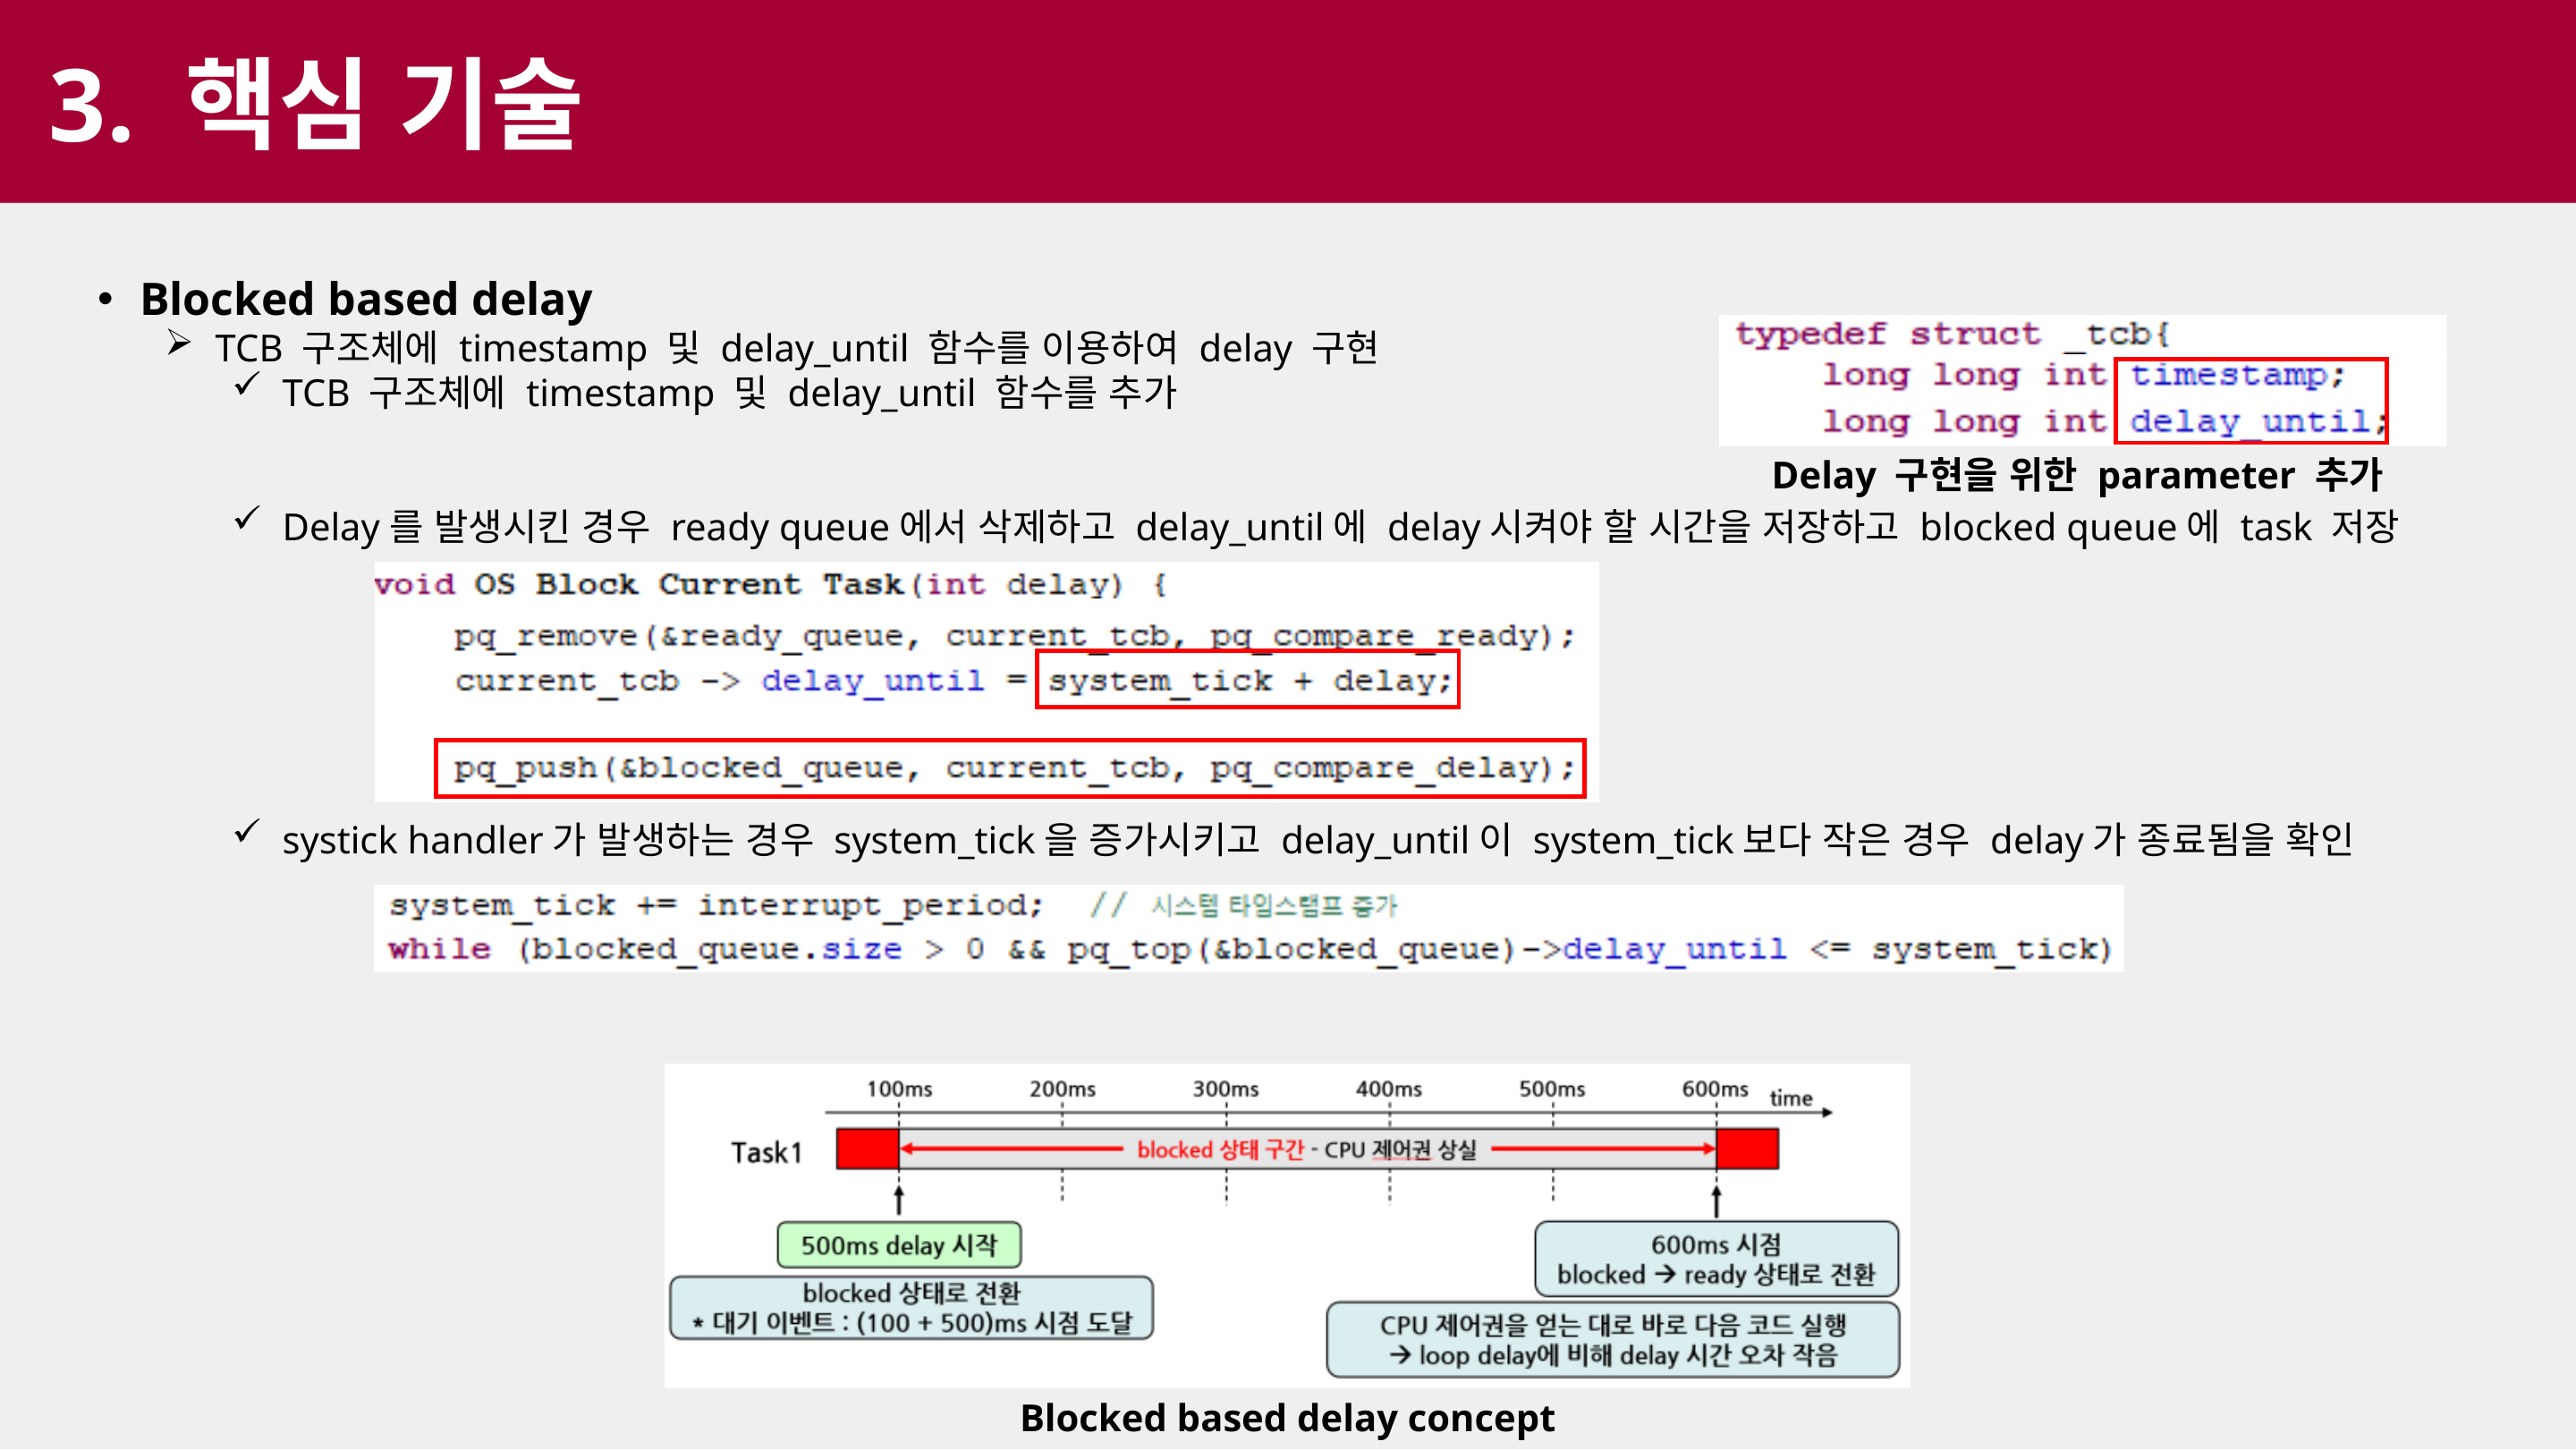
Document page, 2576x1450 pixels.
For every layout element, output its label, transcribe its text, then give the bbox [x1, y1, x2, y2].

picture [0, 0, 2576, 1449]
text_box 3. 핵심 기술 [36, 35, 2118, 169]
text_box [1718, 315, 2447, 446]
text_box Blocked based delay TCB 구조체에 timestamp 및 delay_until 함수를 이용하여 delay 구현 TCB 구조체에 timestamp 및 delay_until 함수를 추가 Delay를 발생시킨 경우 ready queue에서 삭제하고 delay_until에 delay시켜야 할 시간을 저장하고 blocked queue에 task 저장 systick handler가 발생하는 경우 system_tick을 증가시키고 delay_until이 system_tick보다 작은 경우 delay가 종료됨을 확인 [84, 264, 2413, 1334]
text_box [374, 562, 1600, 802]
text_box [665, 1064, 1911, 1447]
text_box Delay 구현을 위한 parameter 추가 [1758, 446, 2408, 504]
